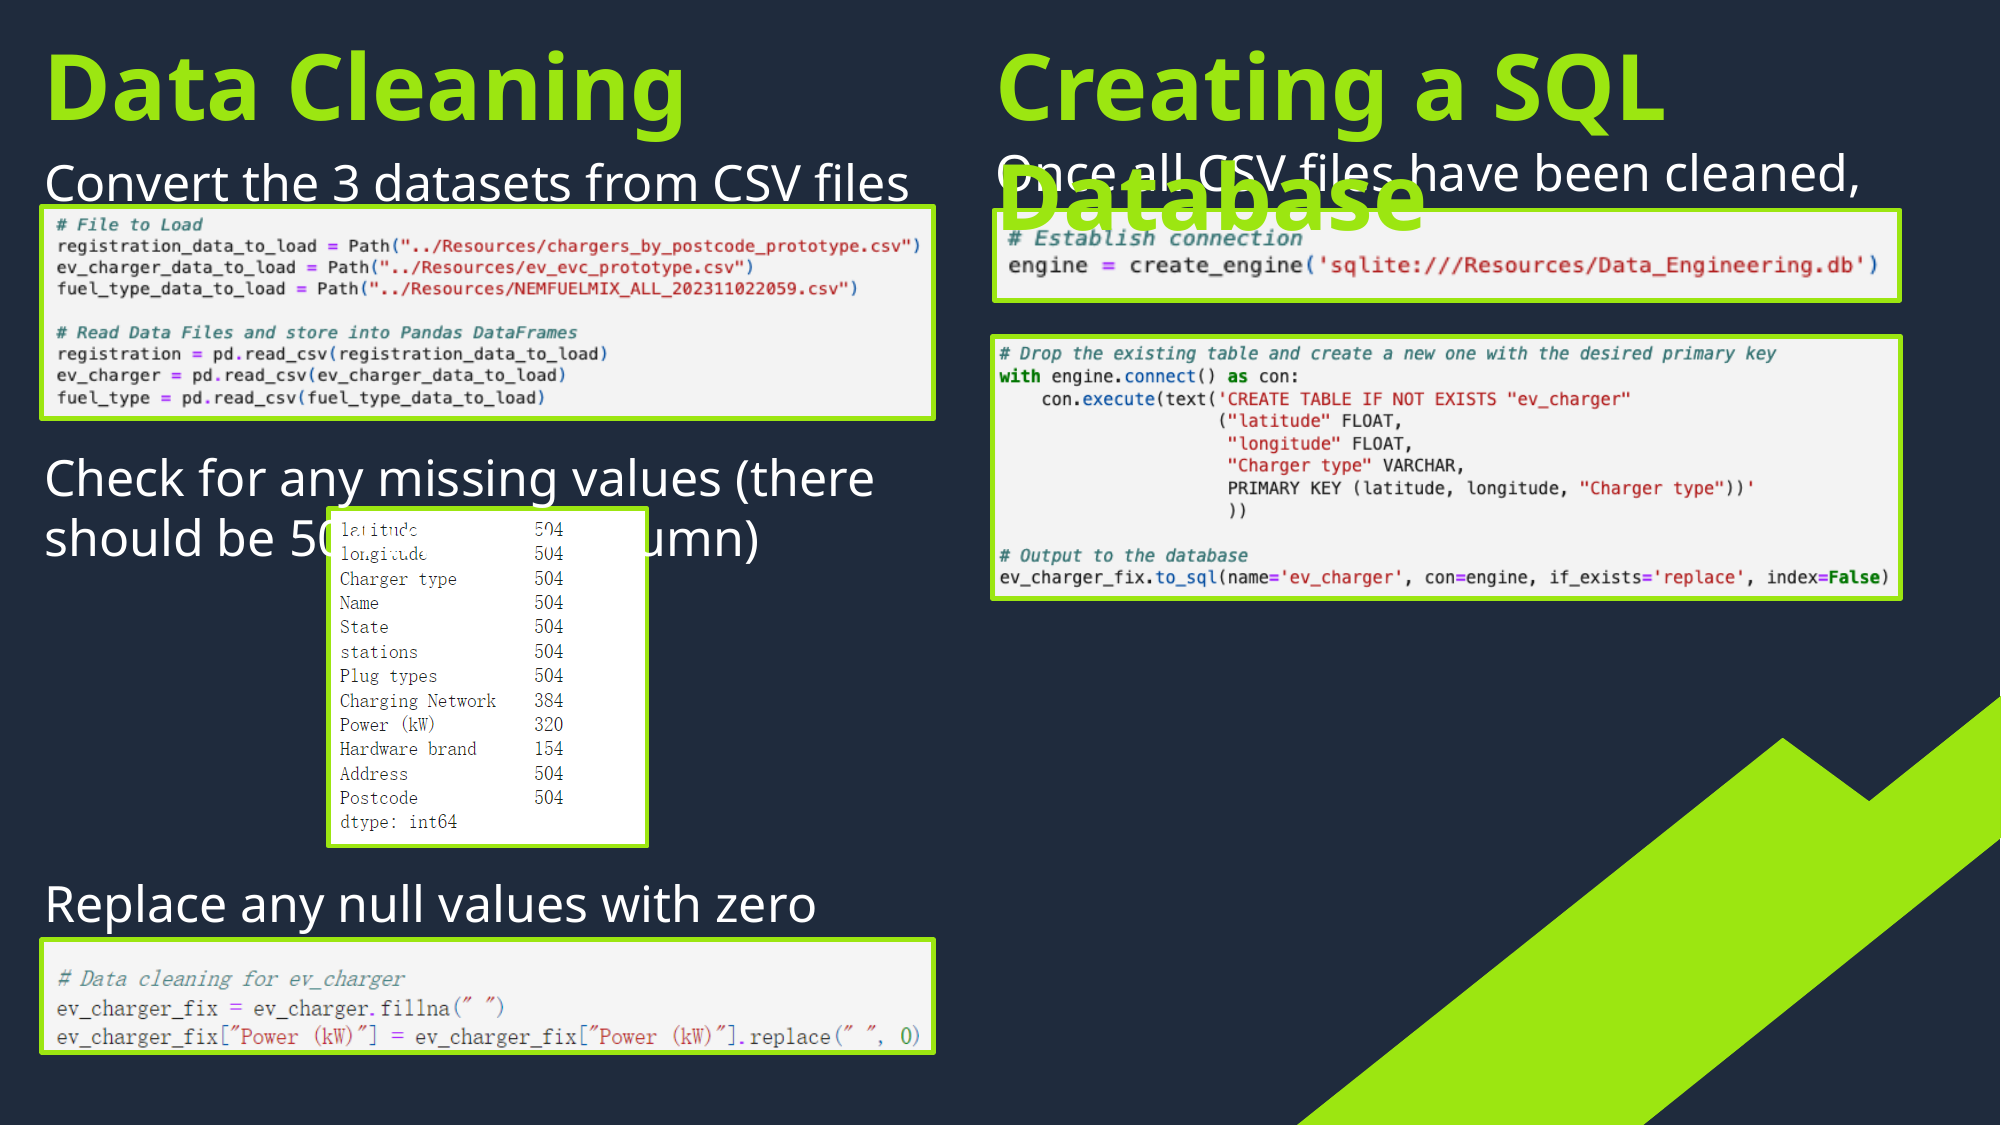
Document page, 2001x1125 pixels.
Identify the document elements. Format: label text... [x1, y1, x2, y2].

picture [43, 942, 932, 1050]
text_box [1295, 736, 1878, 1125]
text_box Replace any null values with zero [29, 865, 917, 940]
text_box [981, 21, 1912, 597]
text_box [29, 21, 981, 304]
text_box Check for any missing values (there should be 504 in each column) [29, 439, 967, 574]
picture [330, 510, 645, 844]
picture [43, 208, 932, 417]
text_box [1480, 695, 2000, 1125]
